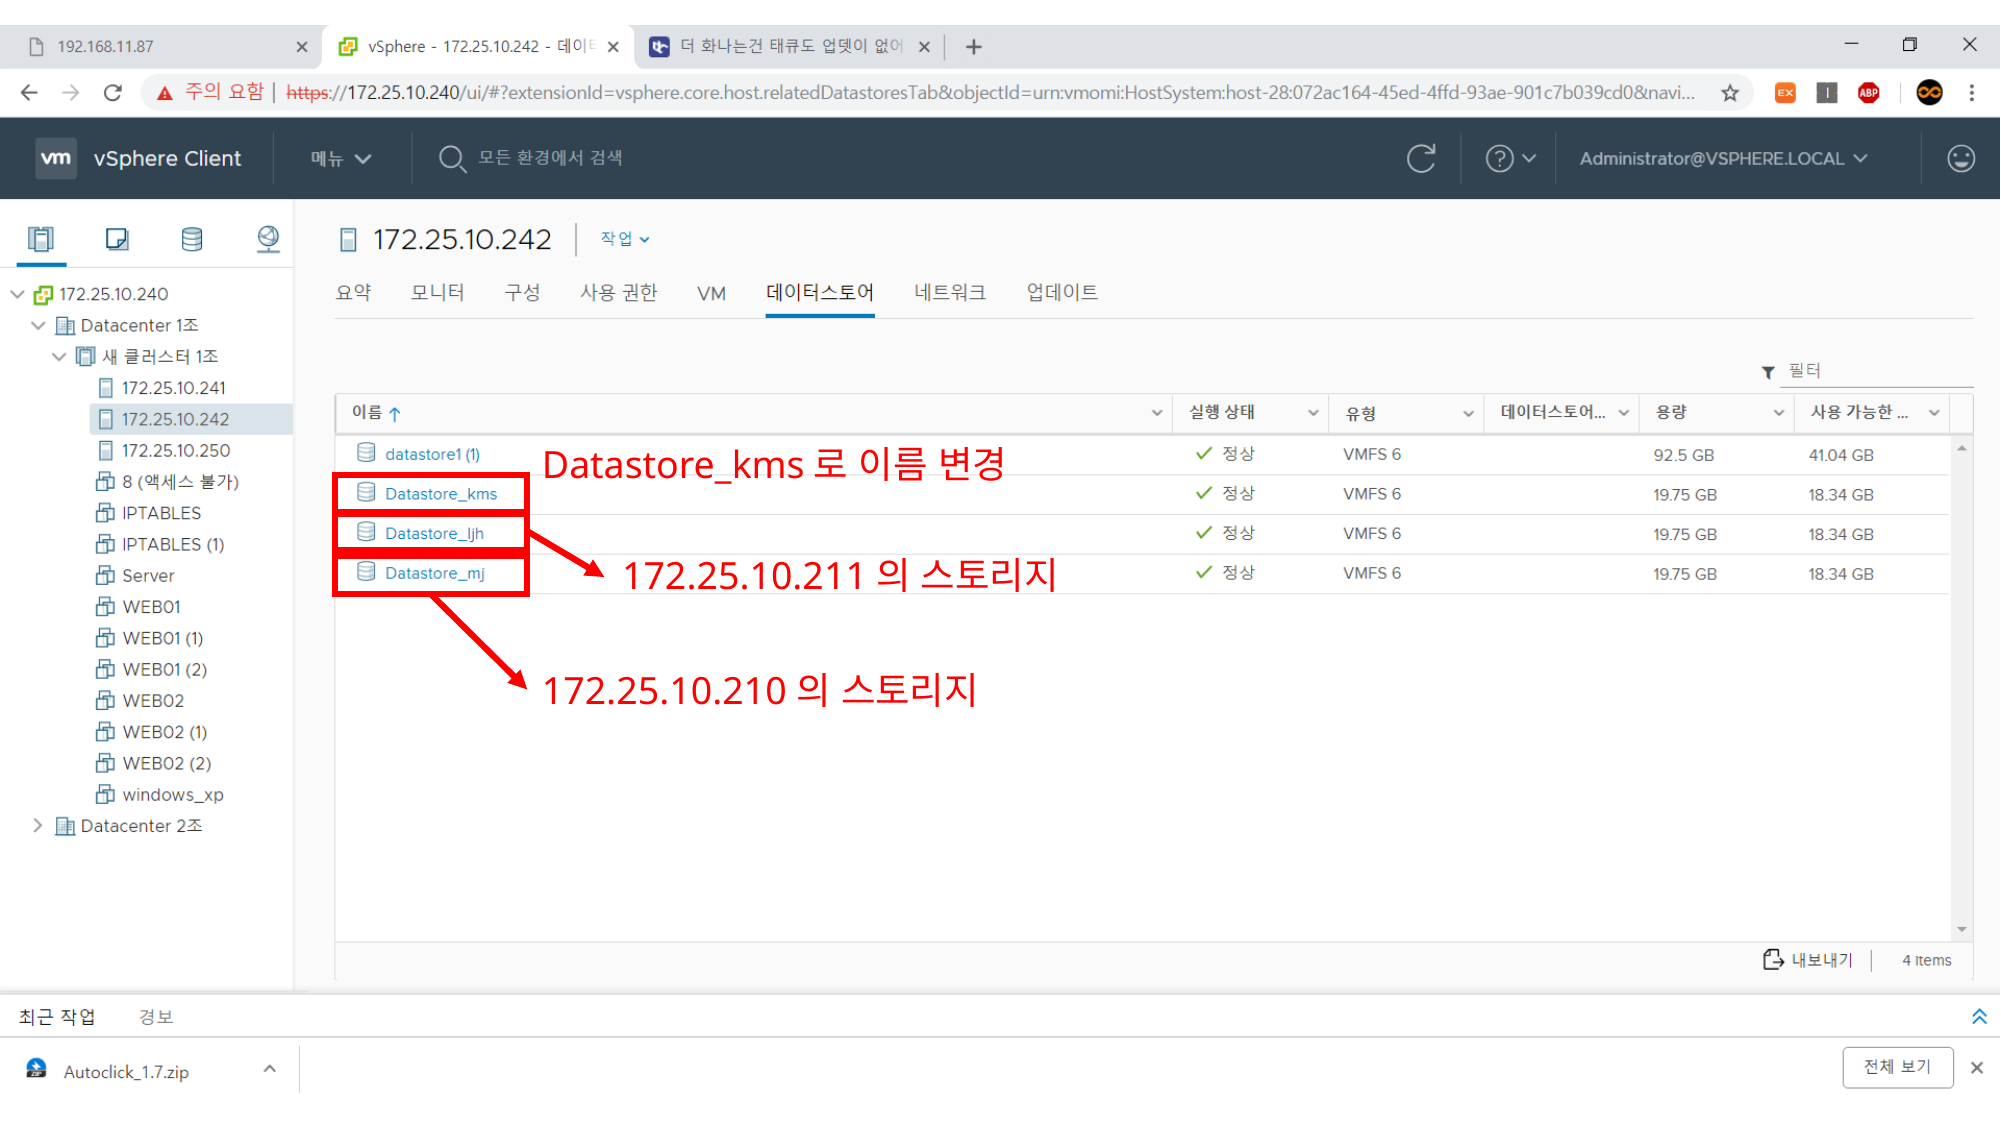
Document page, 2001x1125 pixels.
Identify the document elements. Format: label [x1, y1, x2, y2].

text_box [431, 594, 528, 690]
text_box [527, 531, 605, 578]
picture [0, 25, 2000, 1099]
